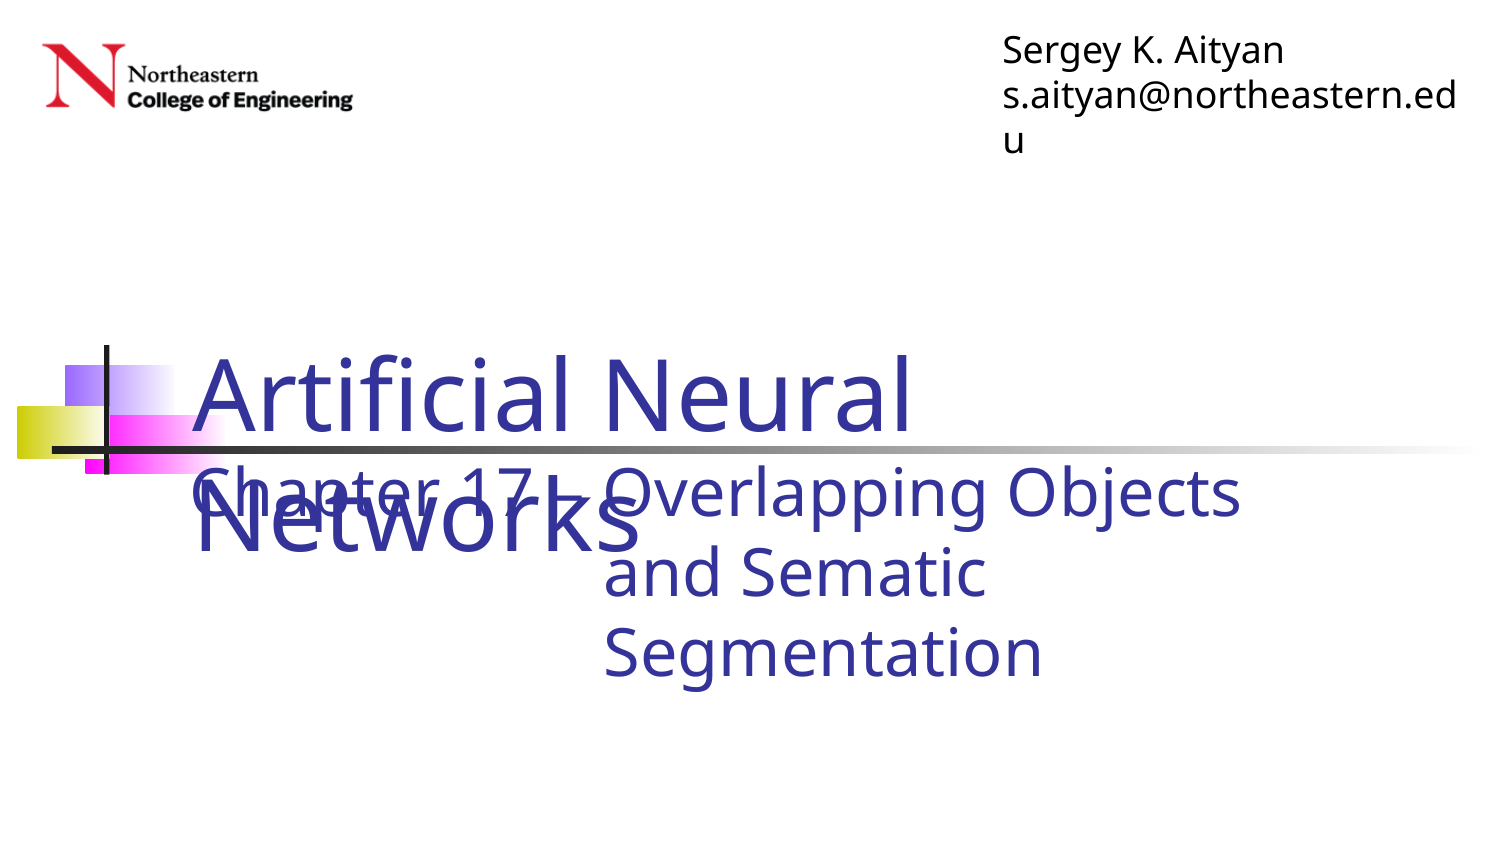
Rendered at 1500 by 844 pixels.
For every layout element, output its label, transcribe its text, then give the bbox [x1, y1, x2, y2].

title Chapter 17 – Overlapping Objects and Sematic Segmentation [174, 609, 1375, 697]
